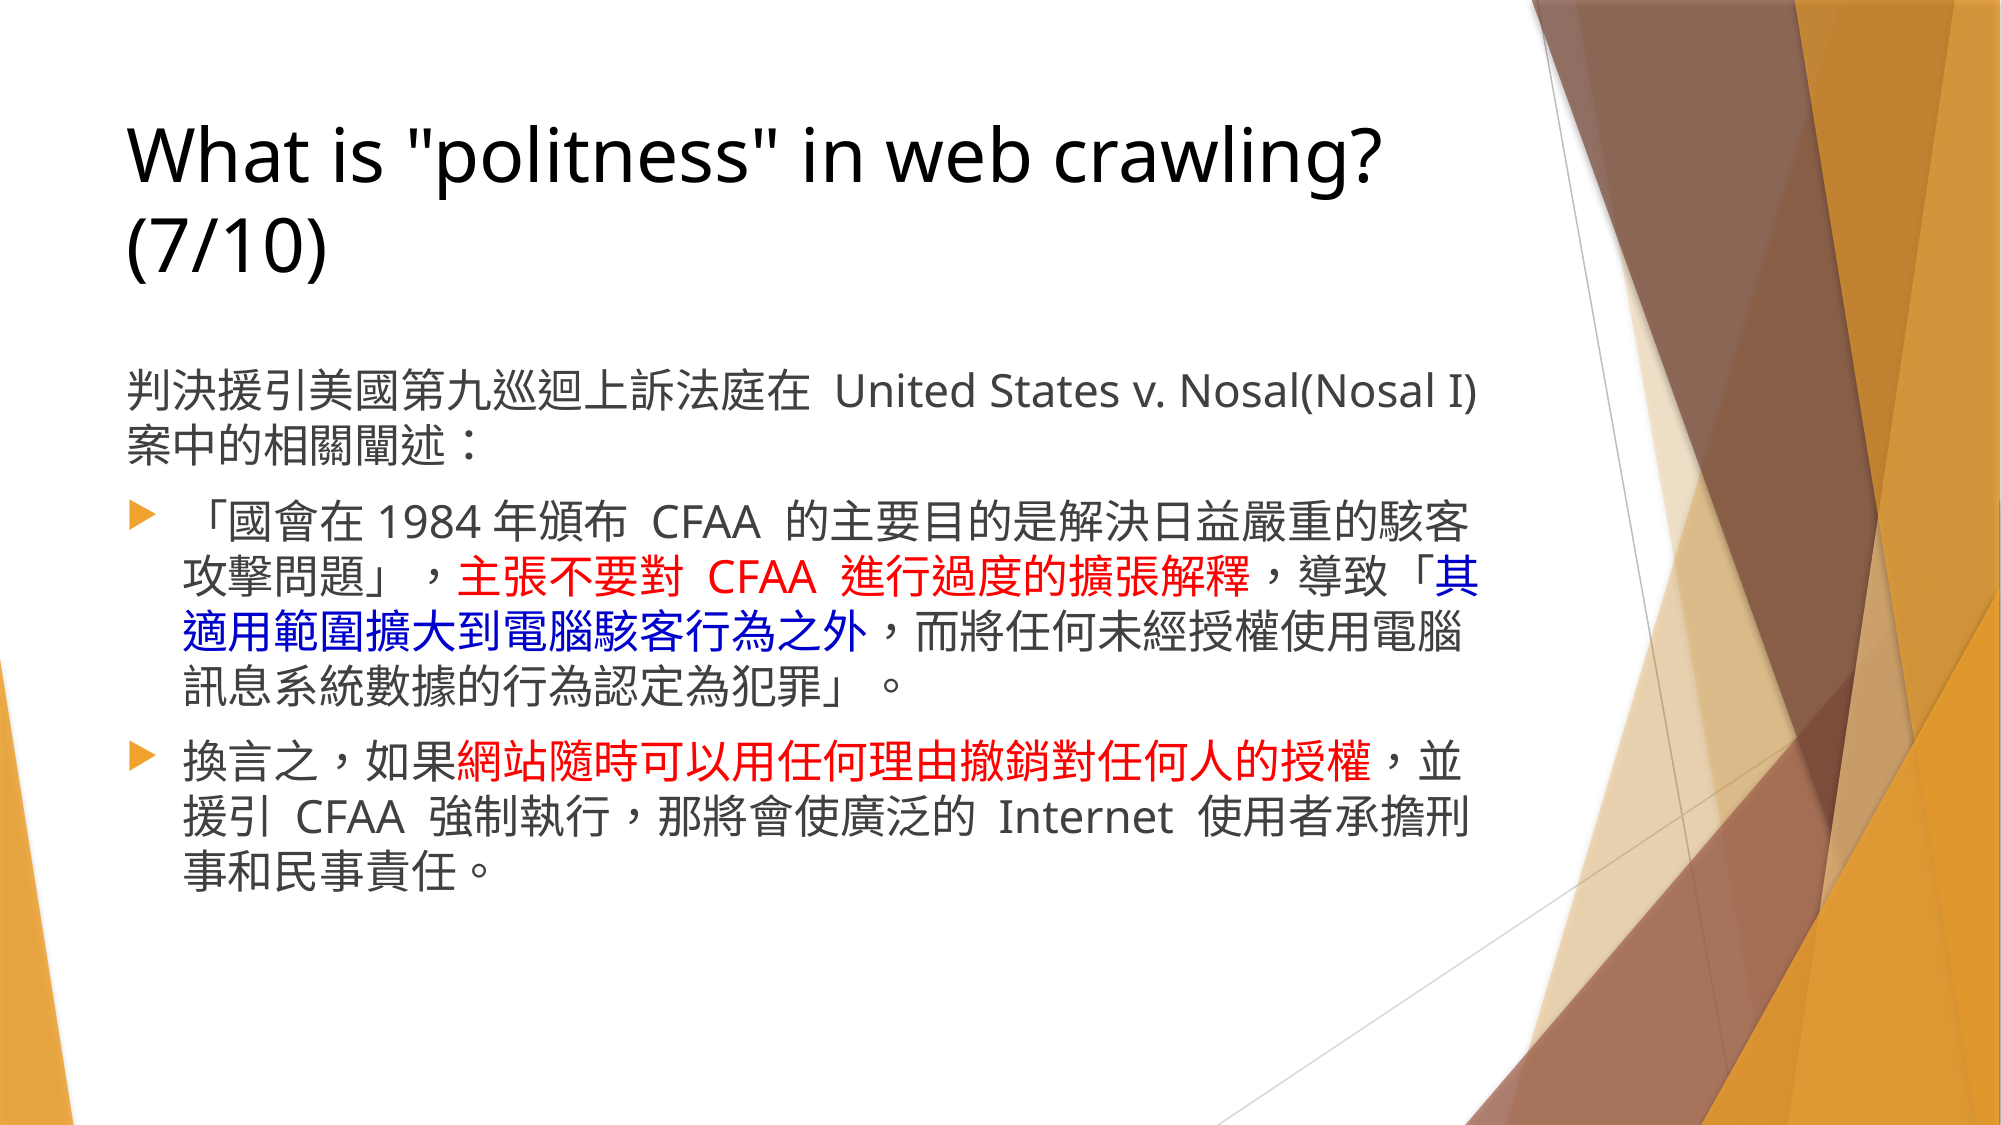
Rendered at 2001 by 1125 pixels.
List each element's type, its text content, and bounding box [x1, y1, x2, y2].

list 判決援引美國第九巡迴上訴法庭在 United States v. Nosal(Nosal I)案中的相關闡述： 「國會在1984年頒布 CFAA 的主要目的是解決日益嚴重的駭客攻擊問題」，主張不要對 CFAA 進行過度的擴張解釋，導致「其適用範圍擴大到電腦駭客行為之外，而將任何未經授權使用電腦訊息系統數據的行為認定為犯罪」。 換言之，如果網站隨時可以用任何理由撤銷對任何人的授權，並援引 CFAA 強制執行，那將會使廣泛的 Internet 使用者承擔刑事和民事責任。 [111, 354, 1522, 992]
title What is "politness" in web crawling? (7/10) [111, 99, 1522, 317]
